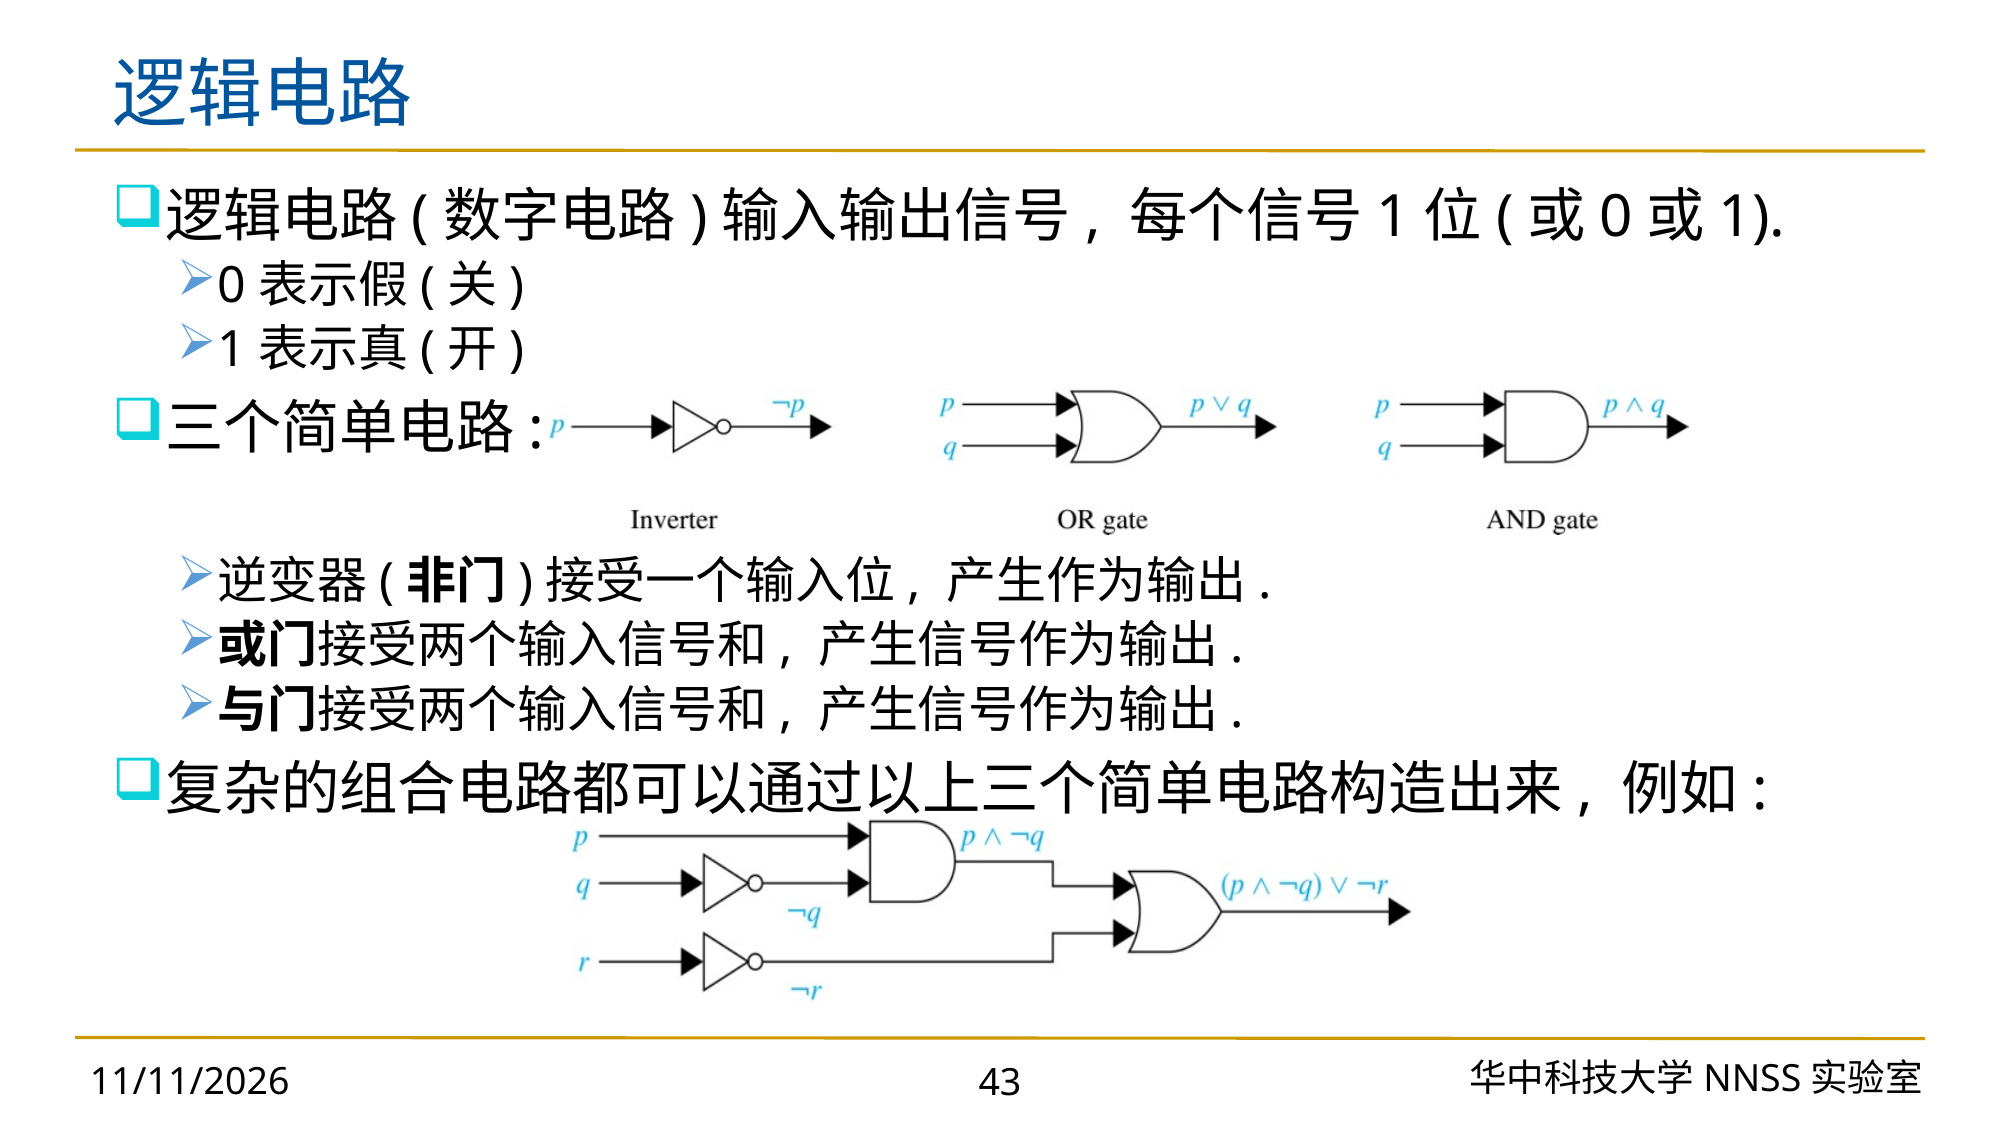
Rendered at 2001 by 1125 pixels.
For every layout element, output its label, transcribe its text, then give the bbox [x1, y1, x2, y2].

picture [572, 817, 1411, 1031]
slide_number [75, 1050, 550, 1111]
picture [549, 387, 1689, 535]
slide_number 43 [699, 1050, 1300, 1111]
title 逻辑电路 [97, 44, 1900, 149]
footer 华中科技大学NNSS实验室 [1125, 1046, 1938, 1113]
